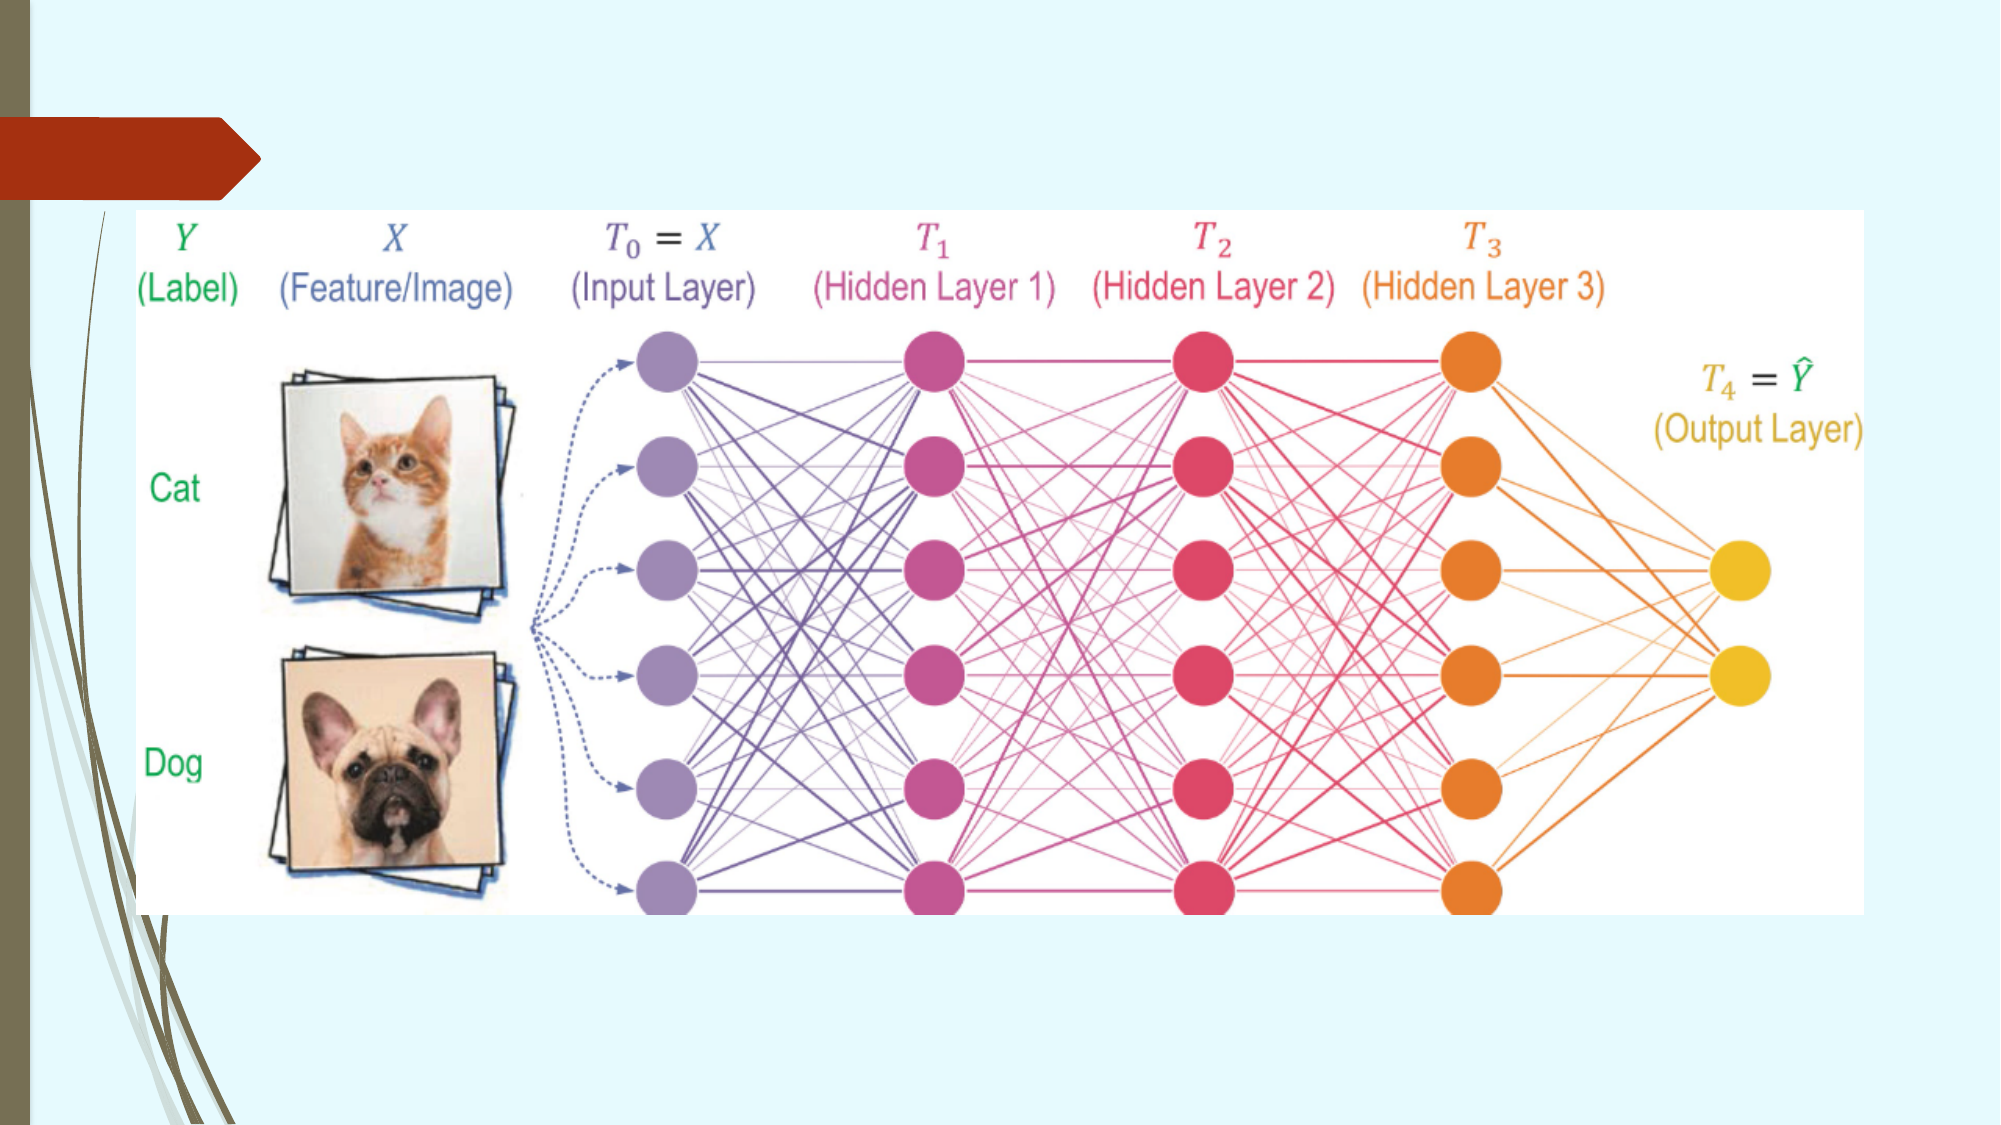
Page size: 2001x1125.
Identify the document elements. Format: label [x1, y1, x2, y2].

picture [136, 209, 1864, 916]
